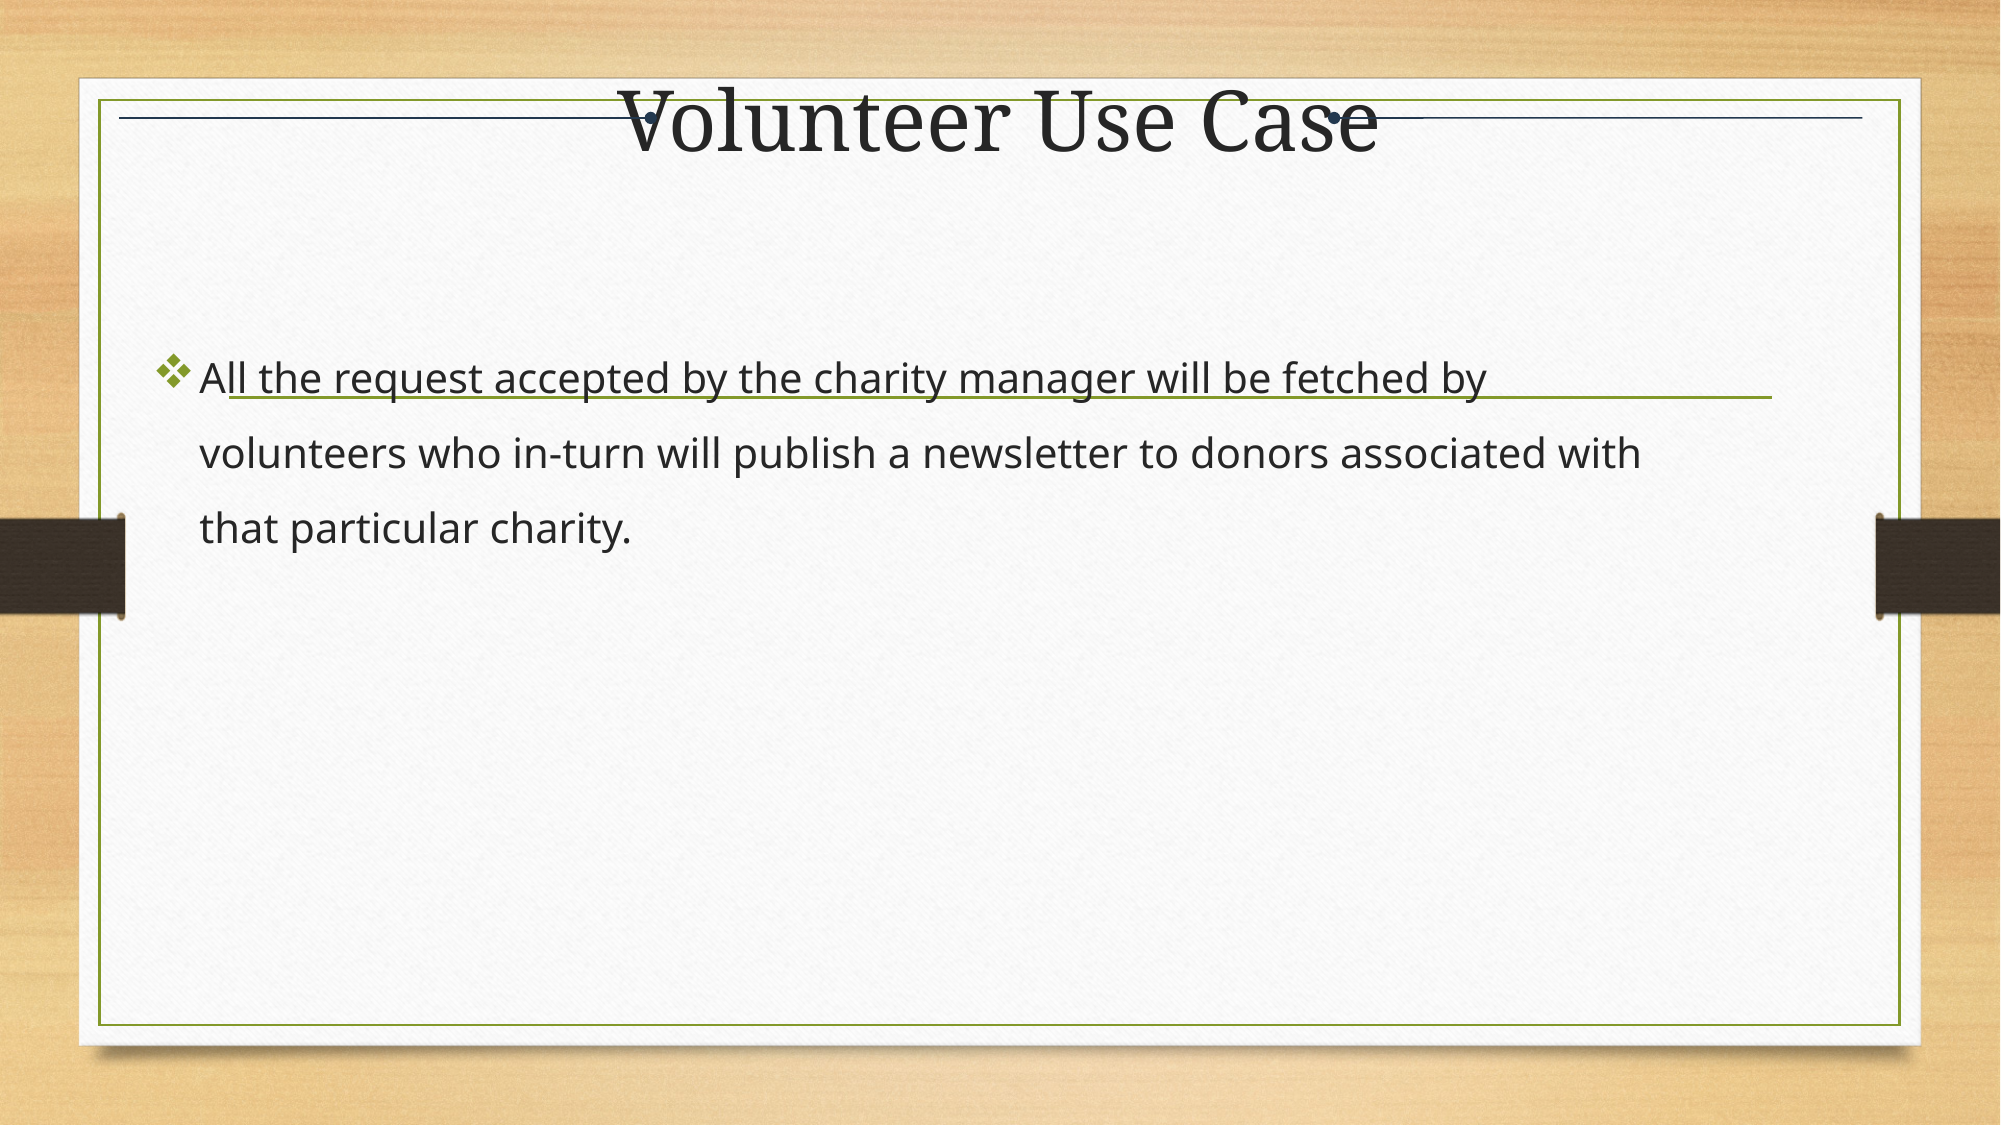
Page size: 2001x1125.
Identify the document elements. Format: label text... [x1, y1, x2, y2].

list All the request accepted by the charity manager will be fetched by volunteers who in-turn will publish a newsletter to donors associated with that particular charity. [137, 319, 1685, 790]
picture [0, 0, 2001, 1125]
title Volunteer Use Case [137, 59, 1863, 177]
